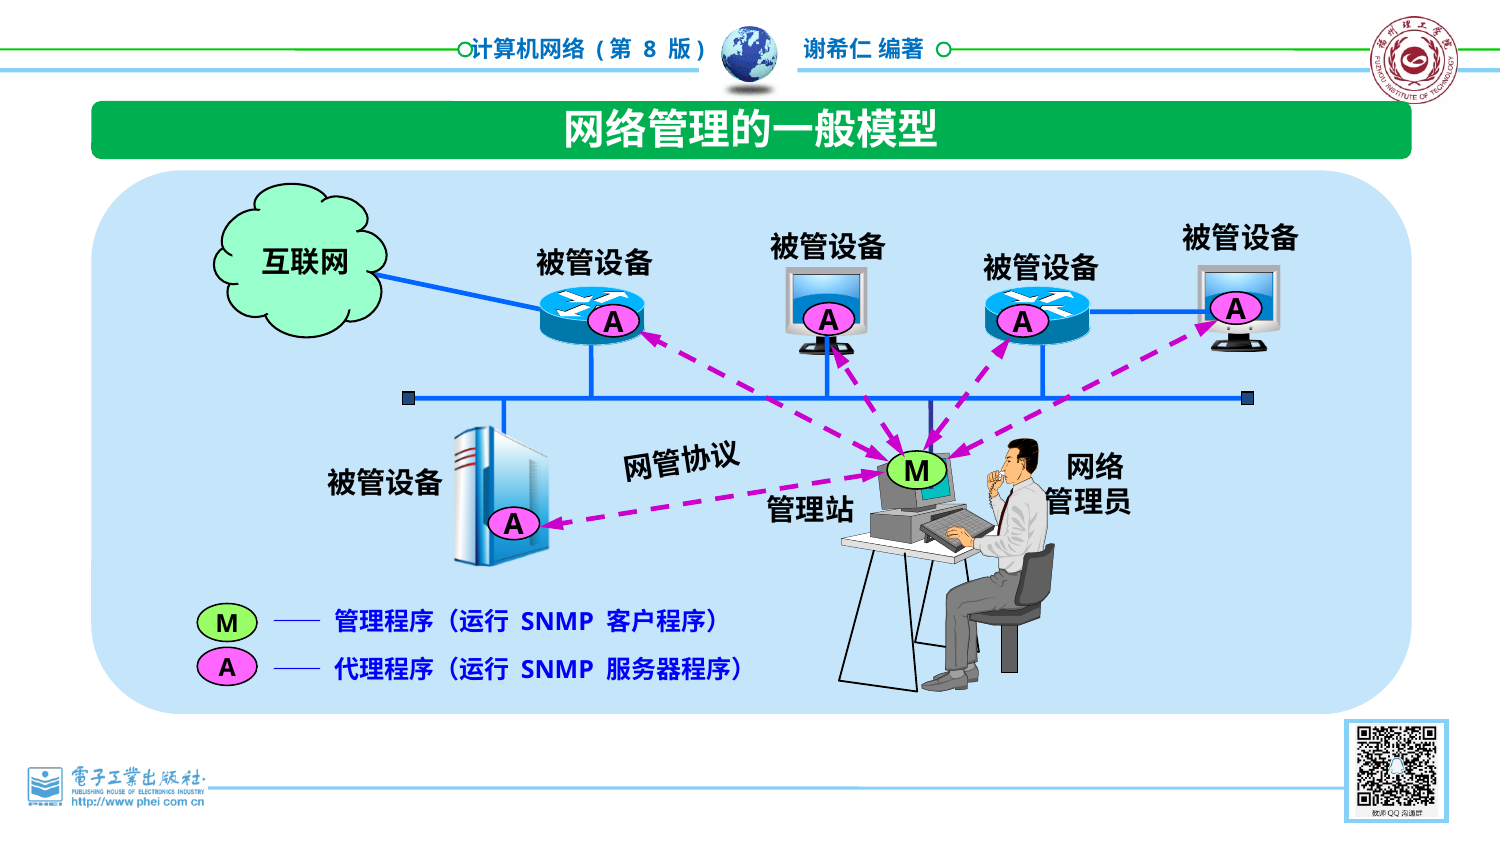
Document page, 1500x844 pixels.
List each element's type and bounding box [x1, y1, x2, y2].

picture [719, 24, 779, 95]
picture [23, 764, 208, 809]
picture [1355, 724, 1438, 817]
picture [449, 424, 552, 568]
picture [1042, 292, 1072, 302]
picture [1370, 16, 1458, 104]
picture [998, 305, 1070, 337]
picture [596, 292, 626, 302]
picture [1192, 260, 1286, 355]
picture [539, 286, 646, 346]
picture [779, 263, 873, 357]
text_box [89, 168, 1414, 717]
text_box [91, 95, 1412, 161]
picture [539, 286, 582, 307]
picture [559, 305, 588, 318]
picture [984, 286, 1091, 346]
picture [560, 292, 591, 302]
picture [588, 305, 639, 336]
picture [1006, 292, 1036, 302]
